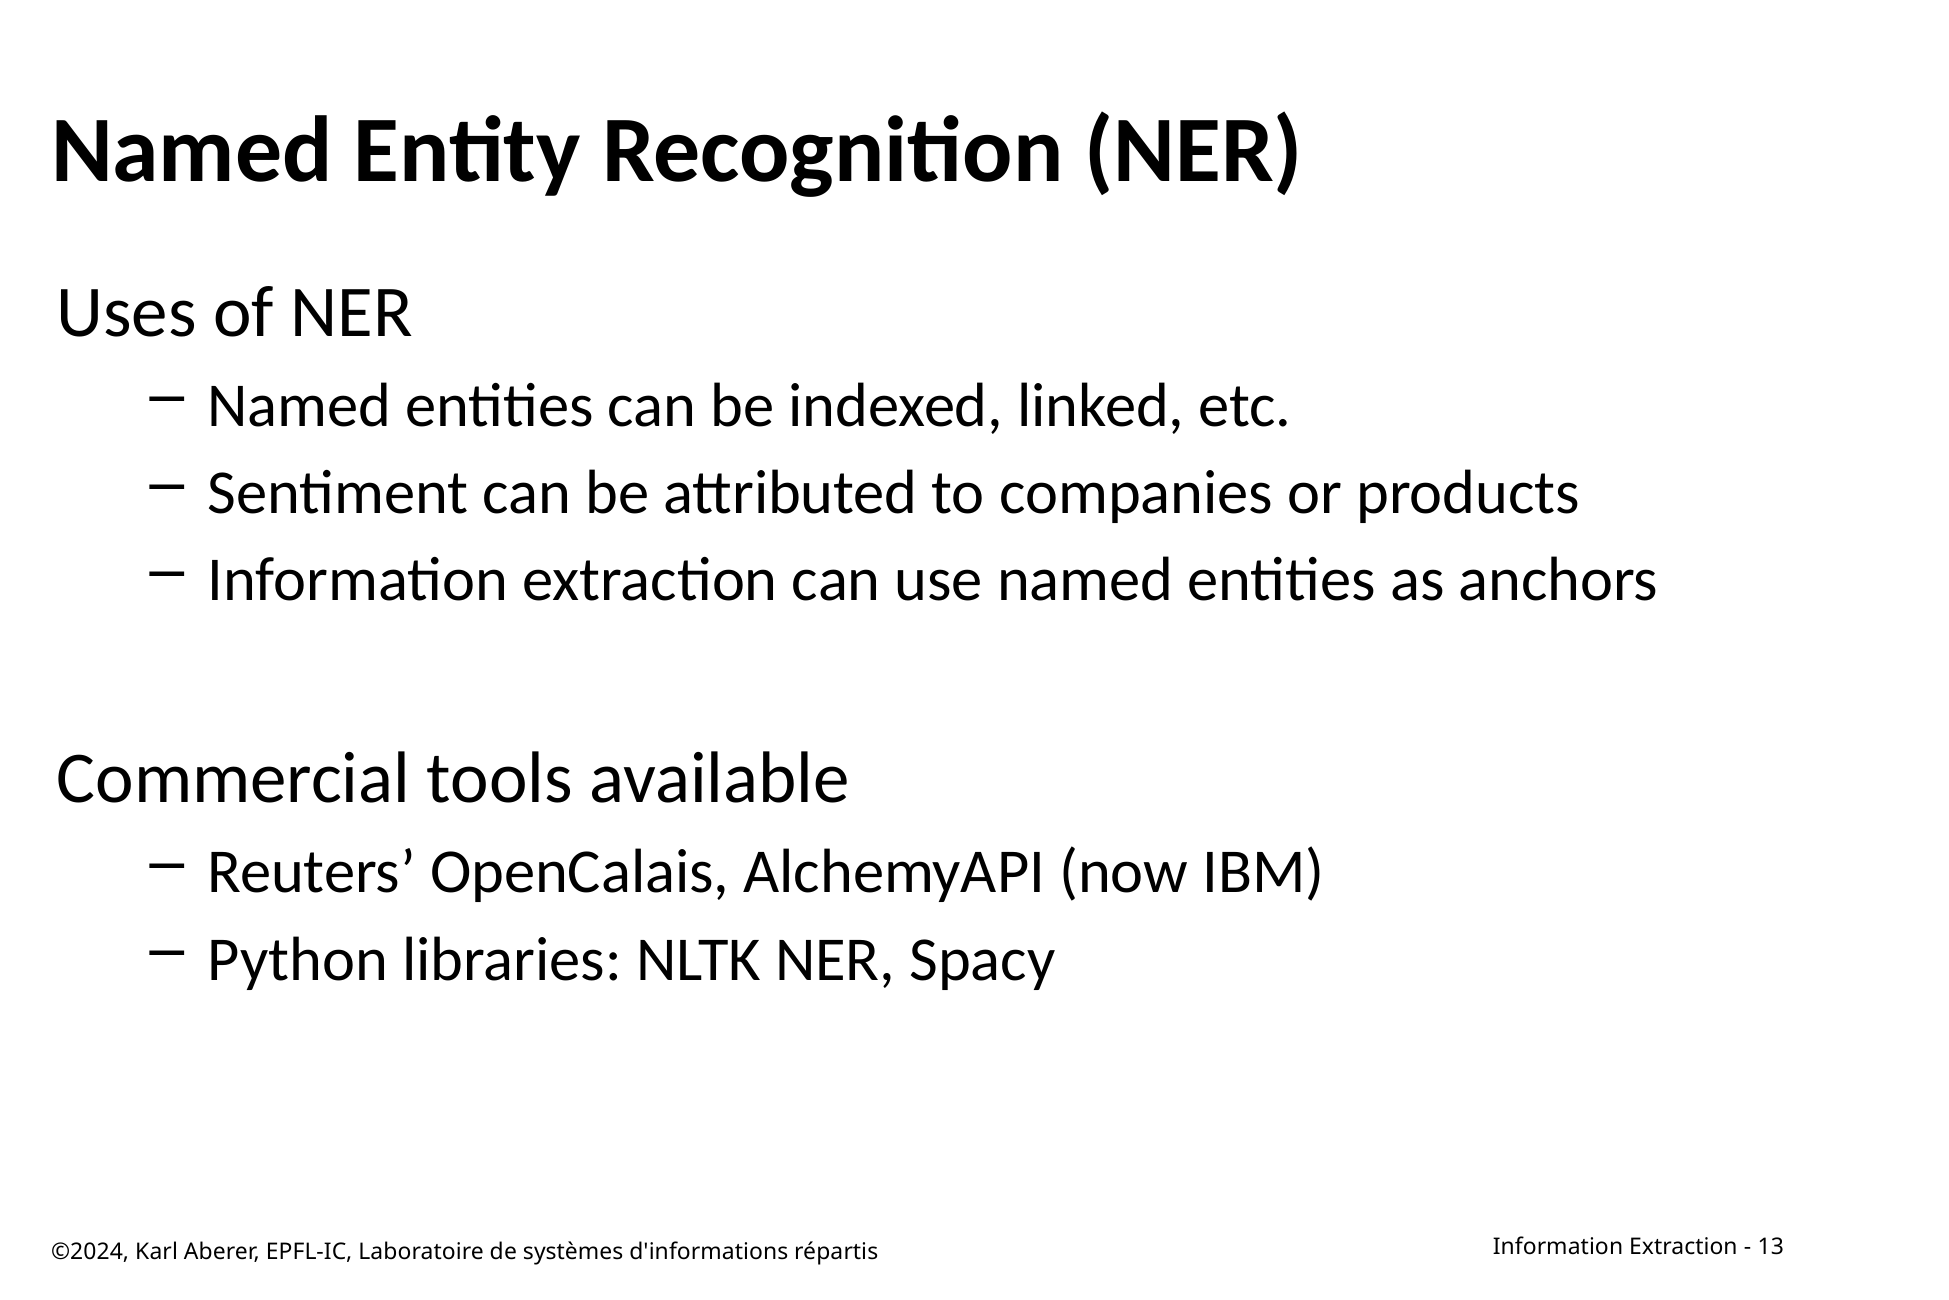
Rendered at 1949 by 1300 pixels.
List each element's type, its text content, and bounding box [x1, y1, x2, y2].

title Named Entity Recognition (NER) [32, 57, 1803, 232]
list Uses of NER Named entities can be indexed, linked, etc. Sentiment can be attributed to companies or products Information extraction can use named entities as anchors Commercial tools available Reuters’ OpenCalais, AlchemyAPI (now IBM) Python libraries: NLTK NER, Spacy [37, 253, 1809, 1208]
footer ©2024, Karl Aberer, EPFL-IC, Laboratoire de systèmes d'informations répartis [32, 1227, 1284, 1271]
